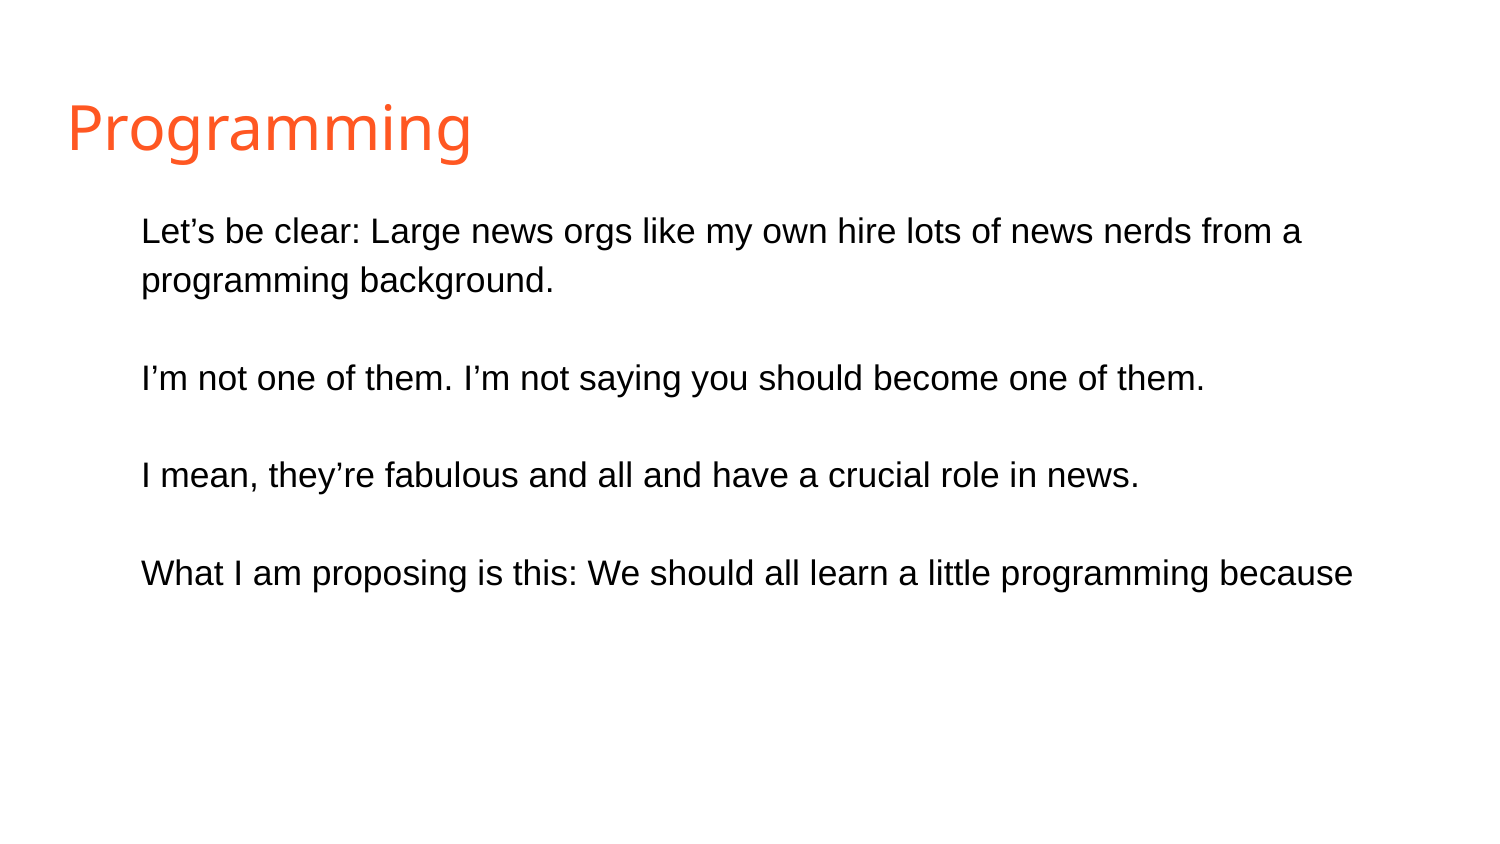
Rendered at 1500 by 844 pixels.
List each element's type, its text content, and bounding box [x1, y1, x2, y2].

title Programming [51, 72, 1449, 167]
list Let’s be clear: Large news orgs like my own hire lots of news nerds from a programming background. I’m not one of them. I’m not saying you should become one of them. I mean, they’re fabulous and all and have a crucial role in news. What I am proposing is this: We should all learn a little programming because [51, 186, 1449, 747]
